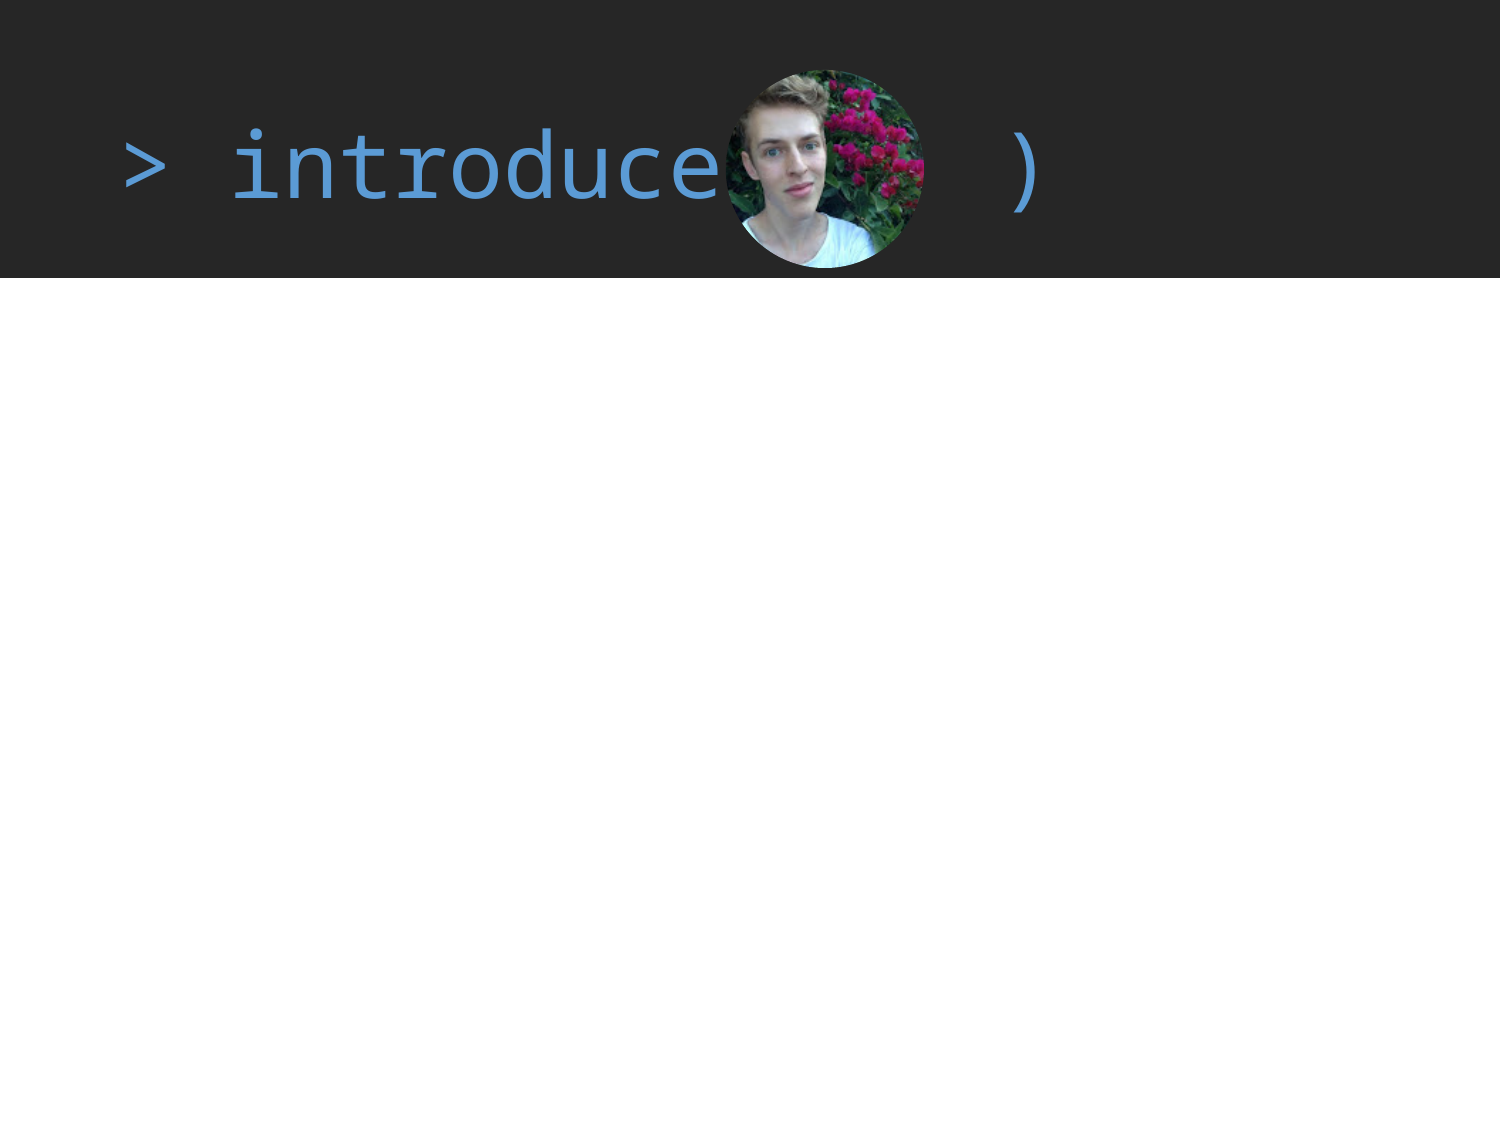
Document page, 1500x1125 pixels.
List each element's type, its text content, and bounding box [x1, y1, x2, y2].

picture [725, 69, 924, 269]
text_box [0, 0, 1500, 278]
title > introduce( ) [103, 59, 1397, 278]
